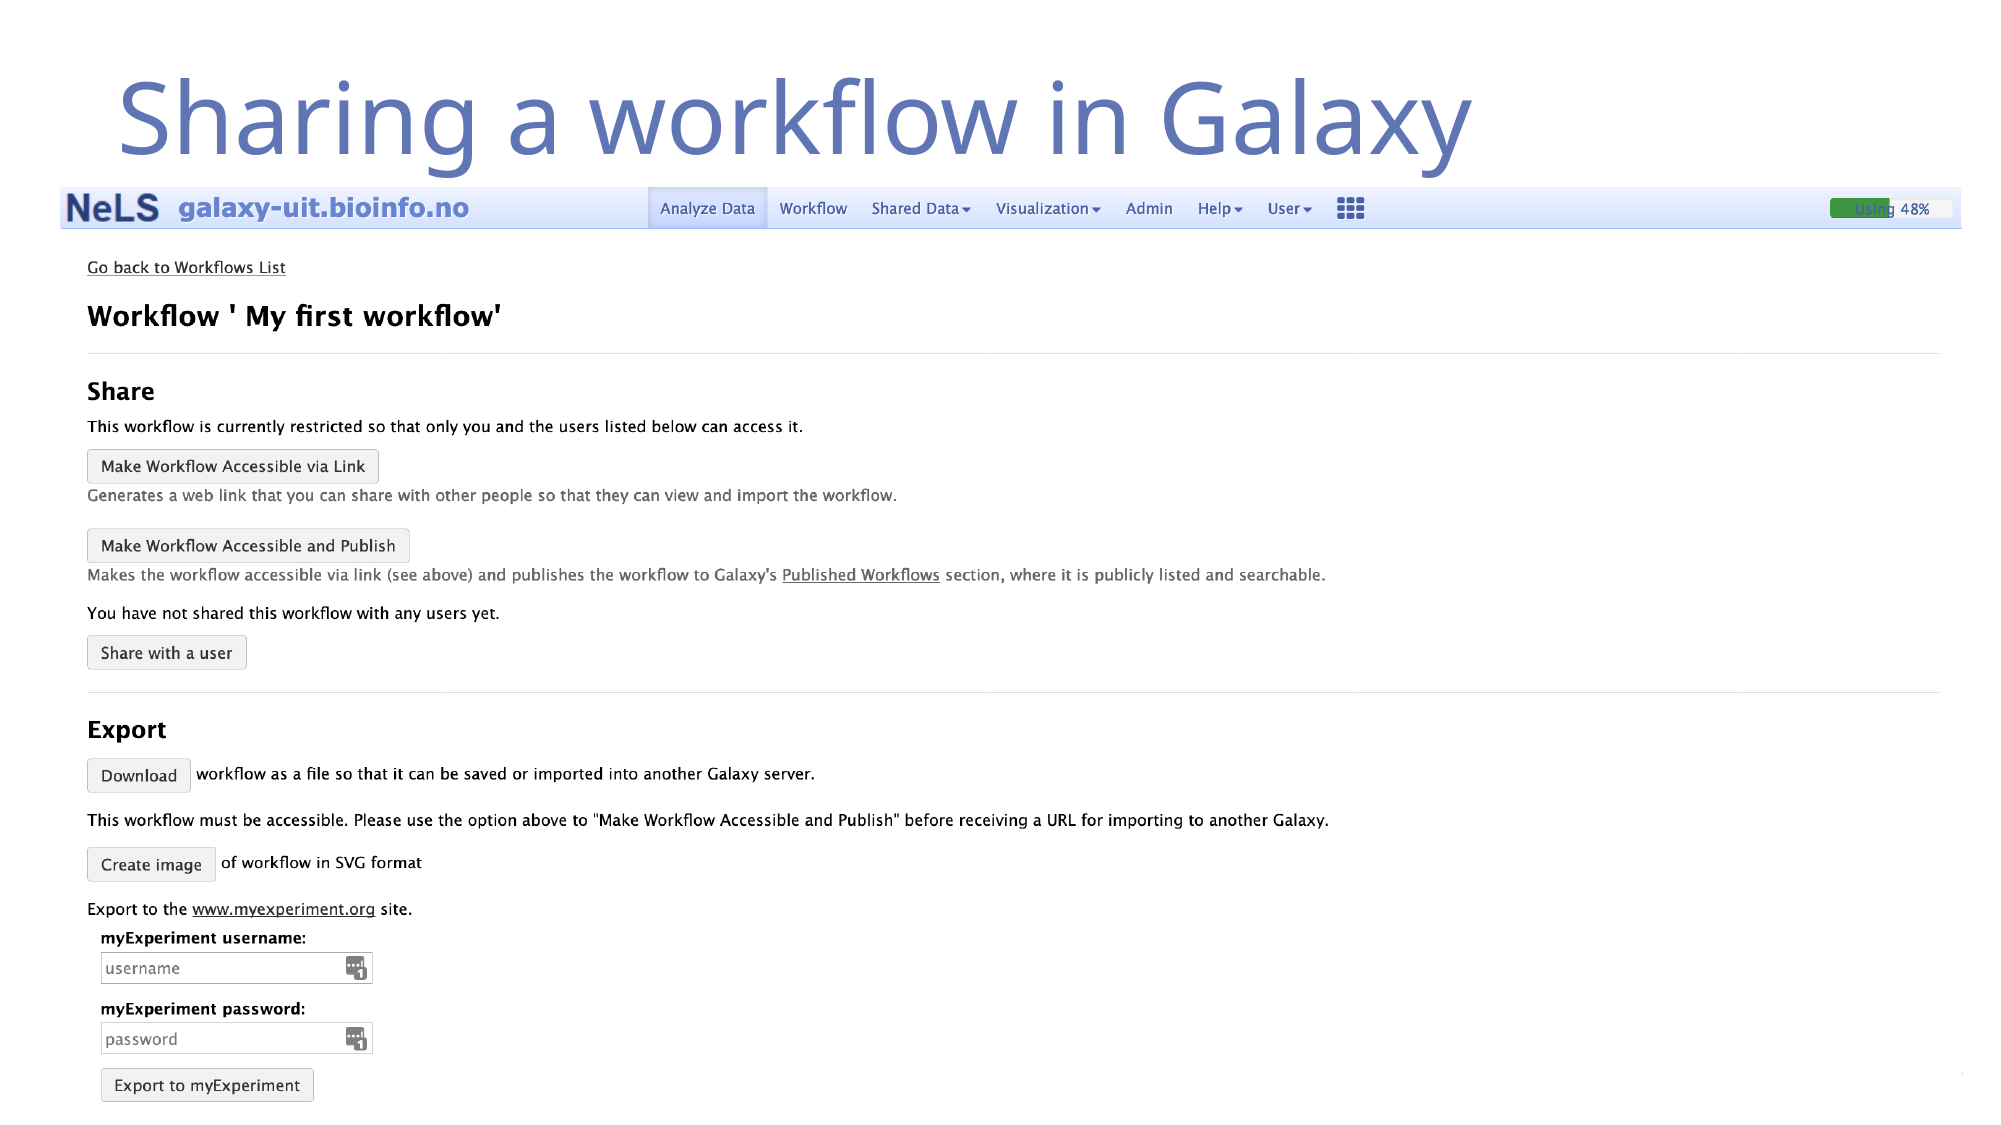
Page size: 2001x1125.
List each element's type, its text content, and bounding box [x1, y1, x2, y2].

picture [60, 186, 1963, 1125]
title Sharing a workflow in Galaxy [117, 54, 1962, 161]
